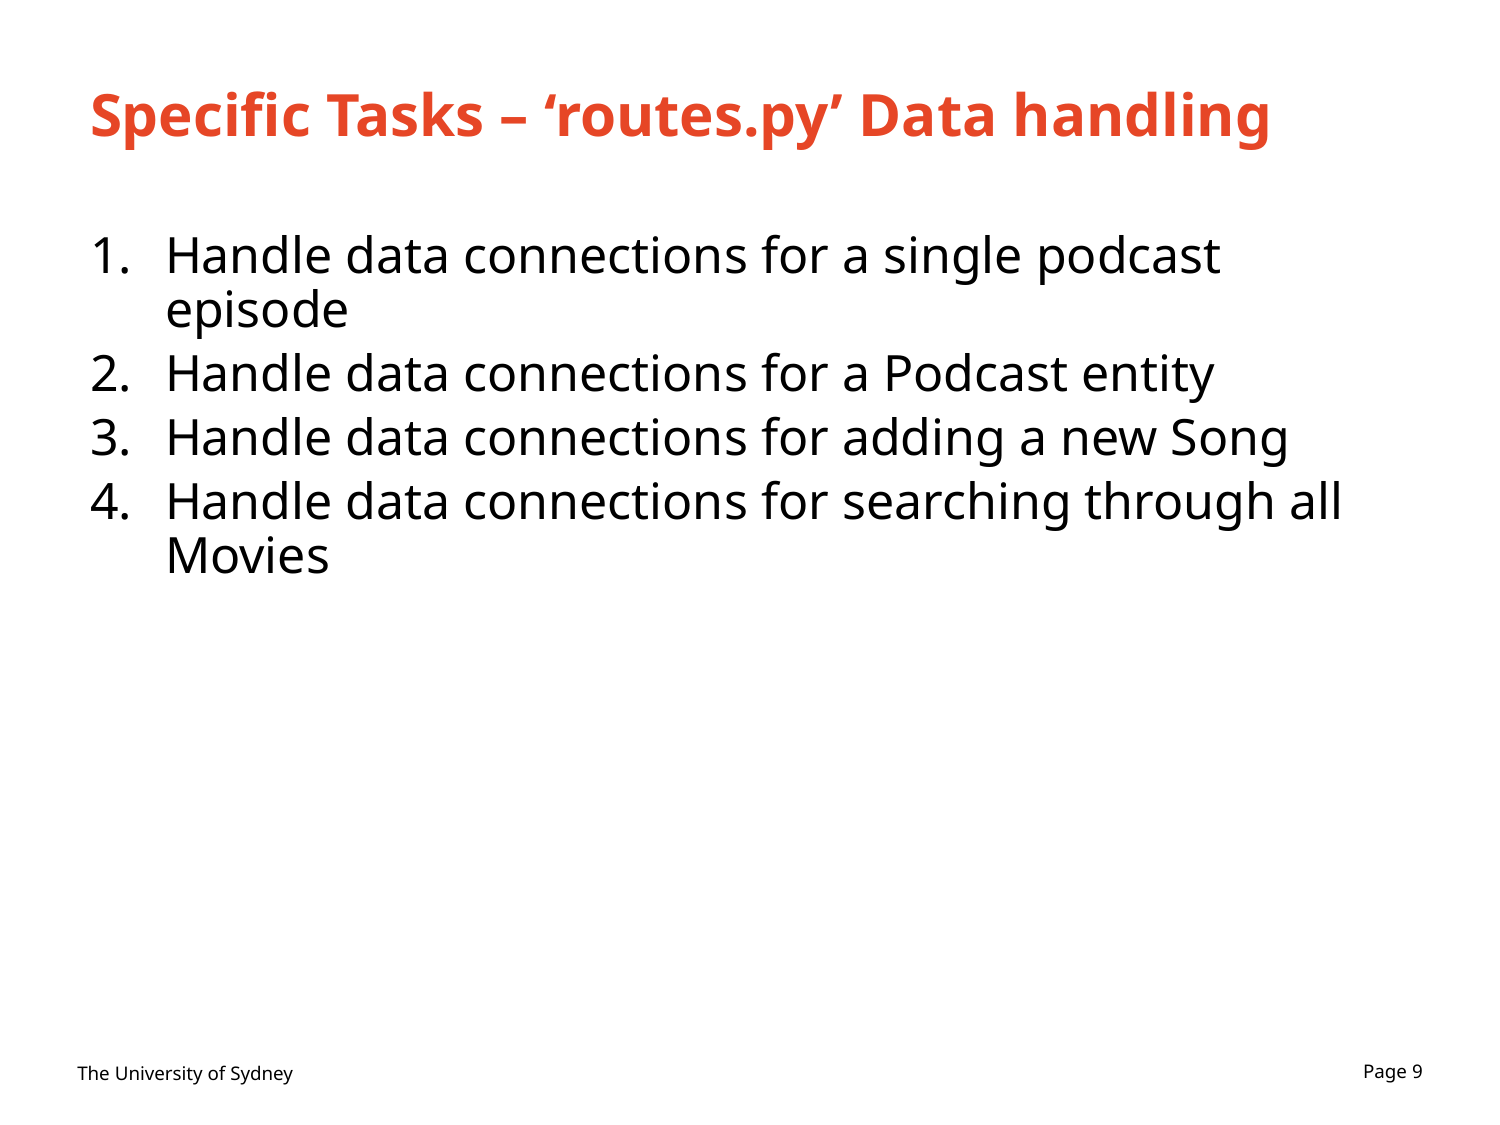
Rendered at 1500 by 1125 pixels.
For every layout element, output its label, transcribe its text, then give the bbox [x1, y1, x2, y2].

list Handle data connections for a single podcast episode Handle data connections for a Podcast entity Handle data connections for adding a new Song Handle data connections for searching through all Movies [75, 222, 1425, 1005]
title Specific Tasks – ‘routes.py’ Data handling [75, 19, 1425, 207]
